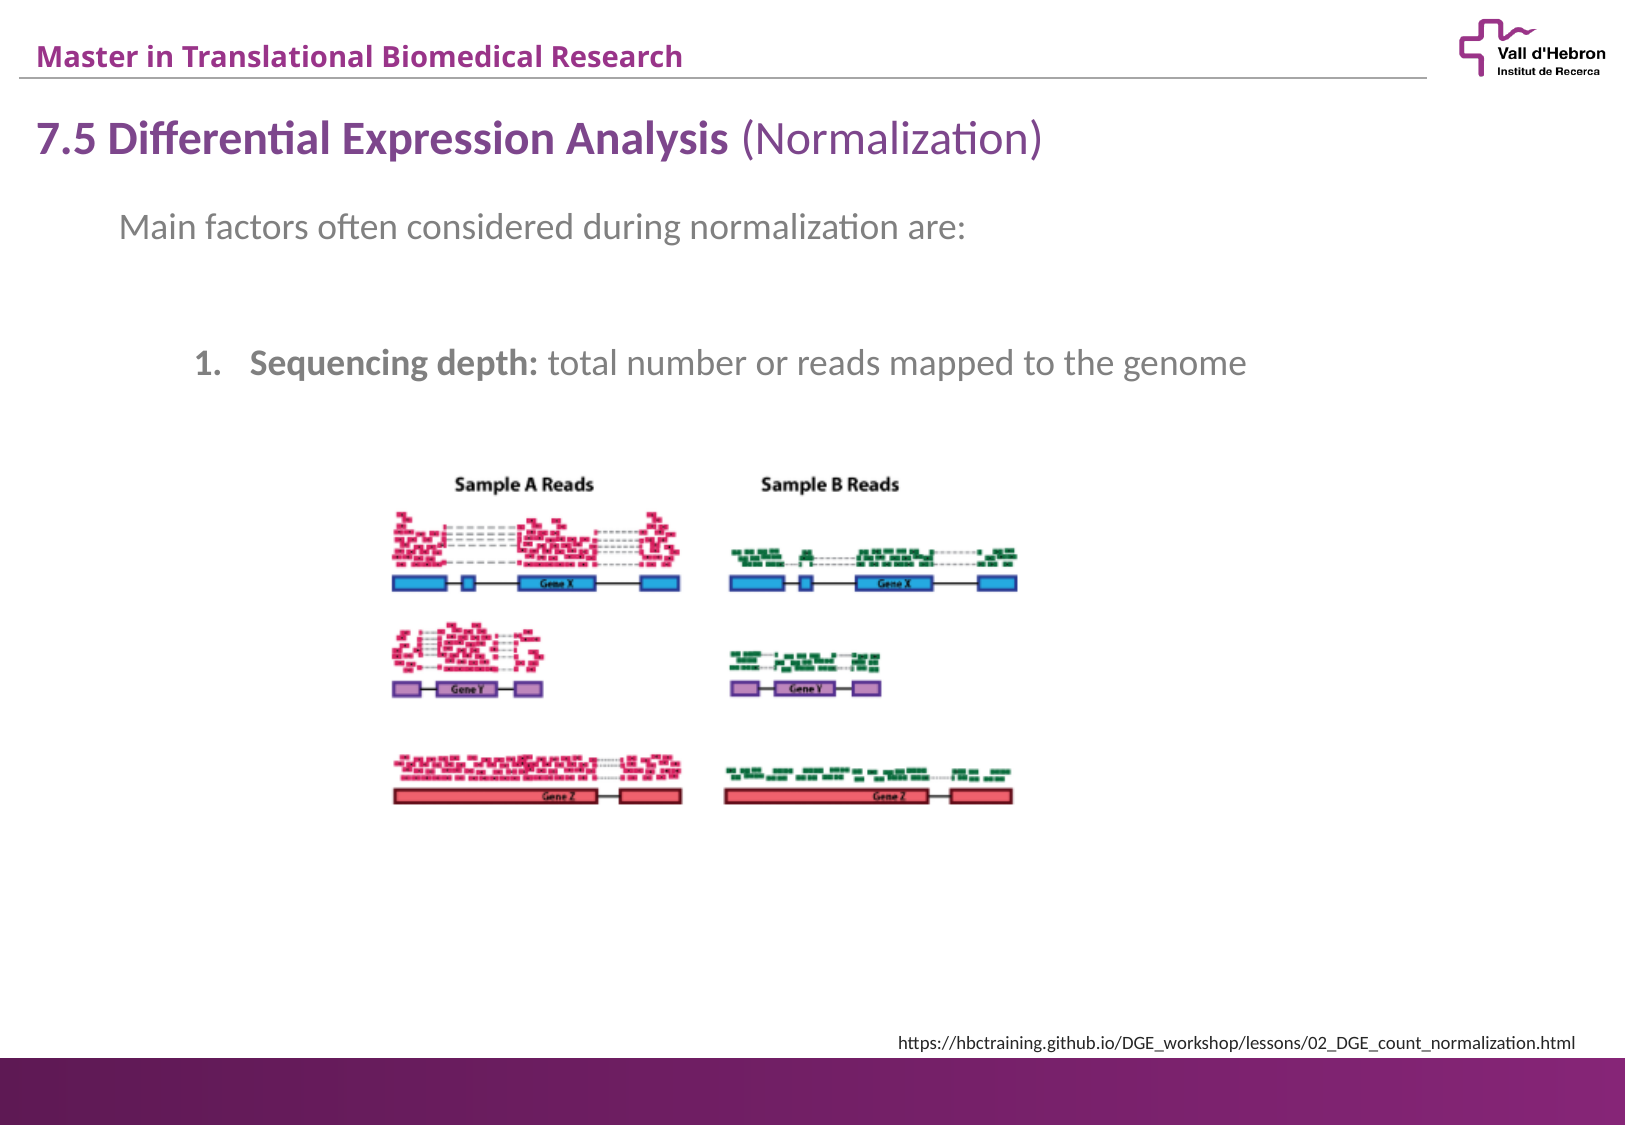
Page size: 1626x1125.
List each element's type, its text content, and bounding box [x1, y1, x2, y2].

text_box 7.5 Differential Expression Analysis (Normalization) [21, 99, 1439, 172]
picture [1458, 18, 1606, 77]
text_box [81, 45, 1544, 233]
picture [375, 455, 1050, 826]
text_box https://hbctraining.github.io/DGE_workshop/lessons/02_DGE_count_normalization.html [883, 1023, 1604, 1061]
text_box Main factors often considered during normalization are: Sequencing depth: total number or reads mapped to the genome [103, 172, 1498, 660]
